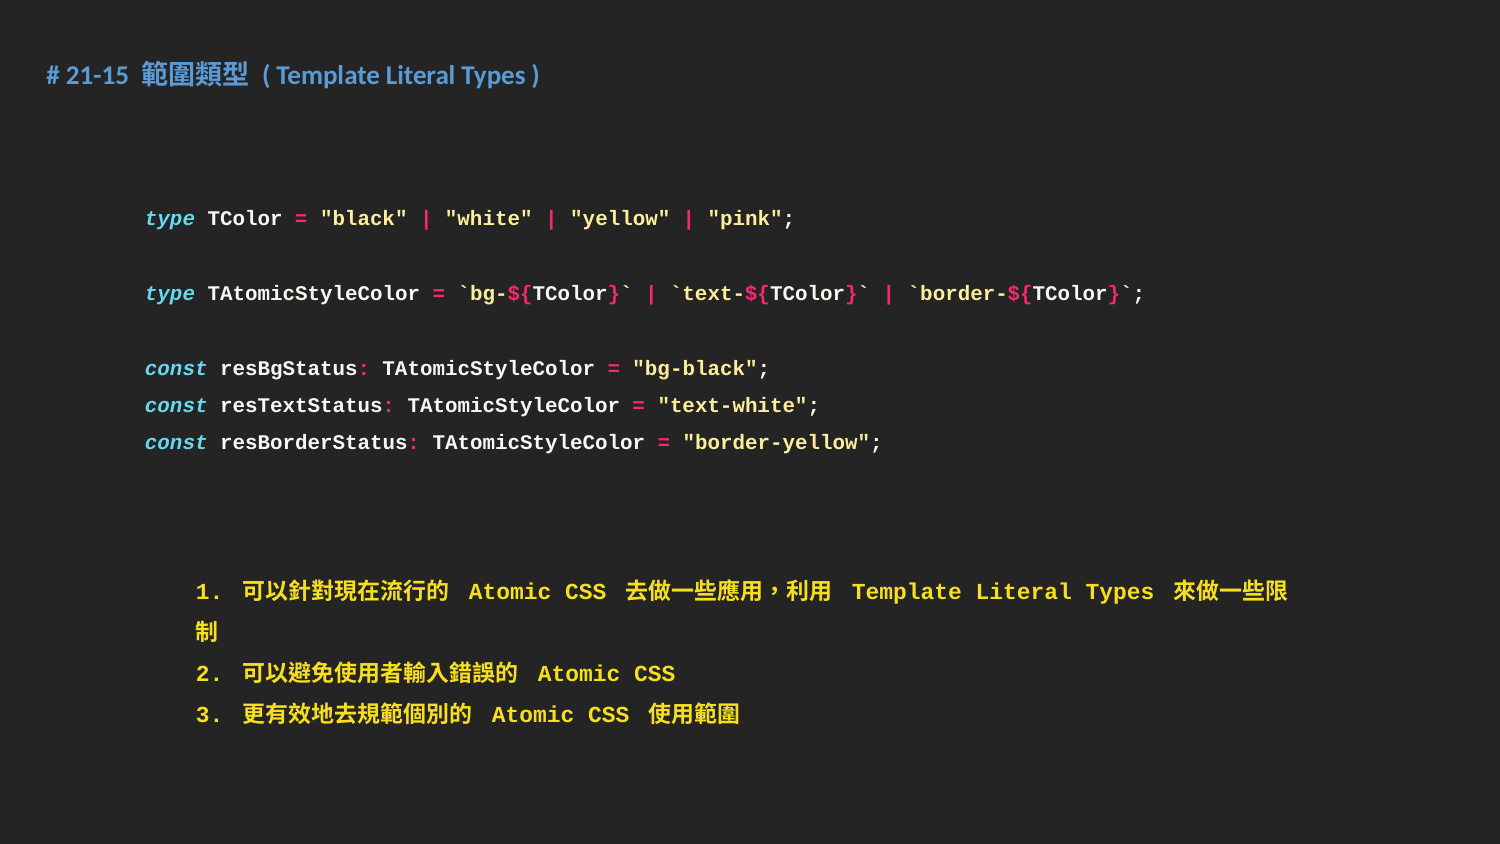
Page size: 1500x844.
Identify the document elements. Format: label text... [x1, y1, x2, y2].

text_box # 21-15 範圍類型 ( Template Literal Types ) [31, 26, 750, 105]
text_box 1. 可以針對現在流行的 Atomic CSS 去做一些應用，利用 Template Literal Types 來做一些限制 2. 可以避免使用者輸入錯誤的 Atomic CSS 3. 更有效地去規範個別的 Atomic CSS 使用範圍 [180, 547, 1319, 743]
text_box type TColor = "black" | "white" | "yellow" | "pink"; type TAtomicStyleColor = `bg-${TColor}` | `text-${TColor}` | `border-${TColor}`; const resBgStatus: TAtomicStyleColor = "bg-black"; const resTextStatus: TAtomicStyleColor = "text-white"; const resBorderStatus: TAtomicStyleColor = "border-yellow"; [129, 176, 1371, 469]
